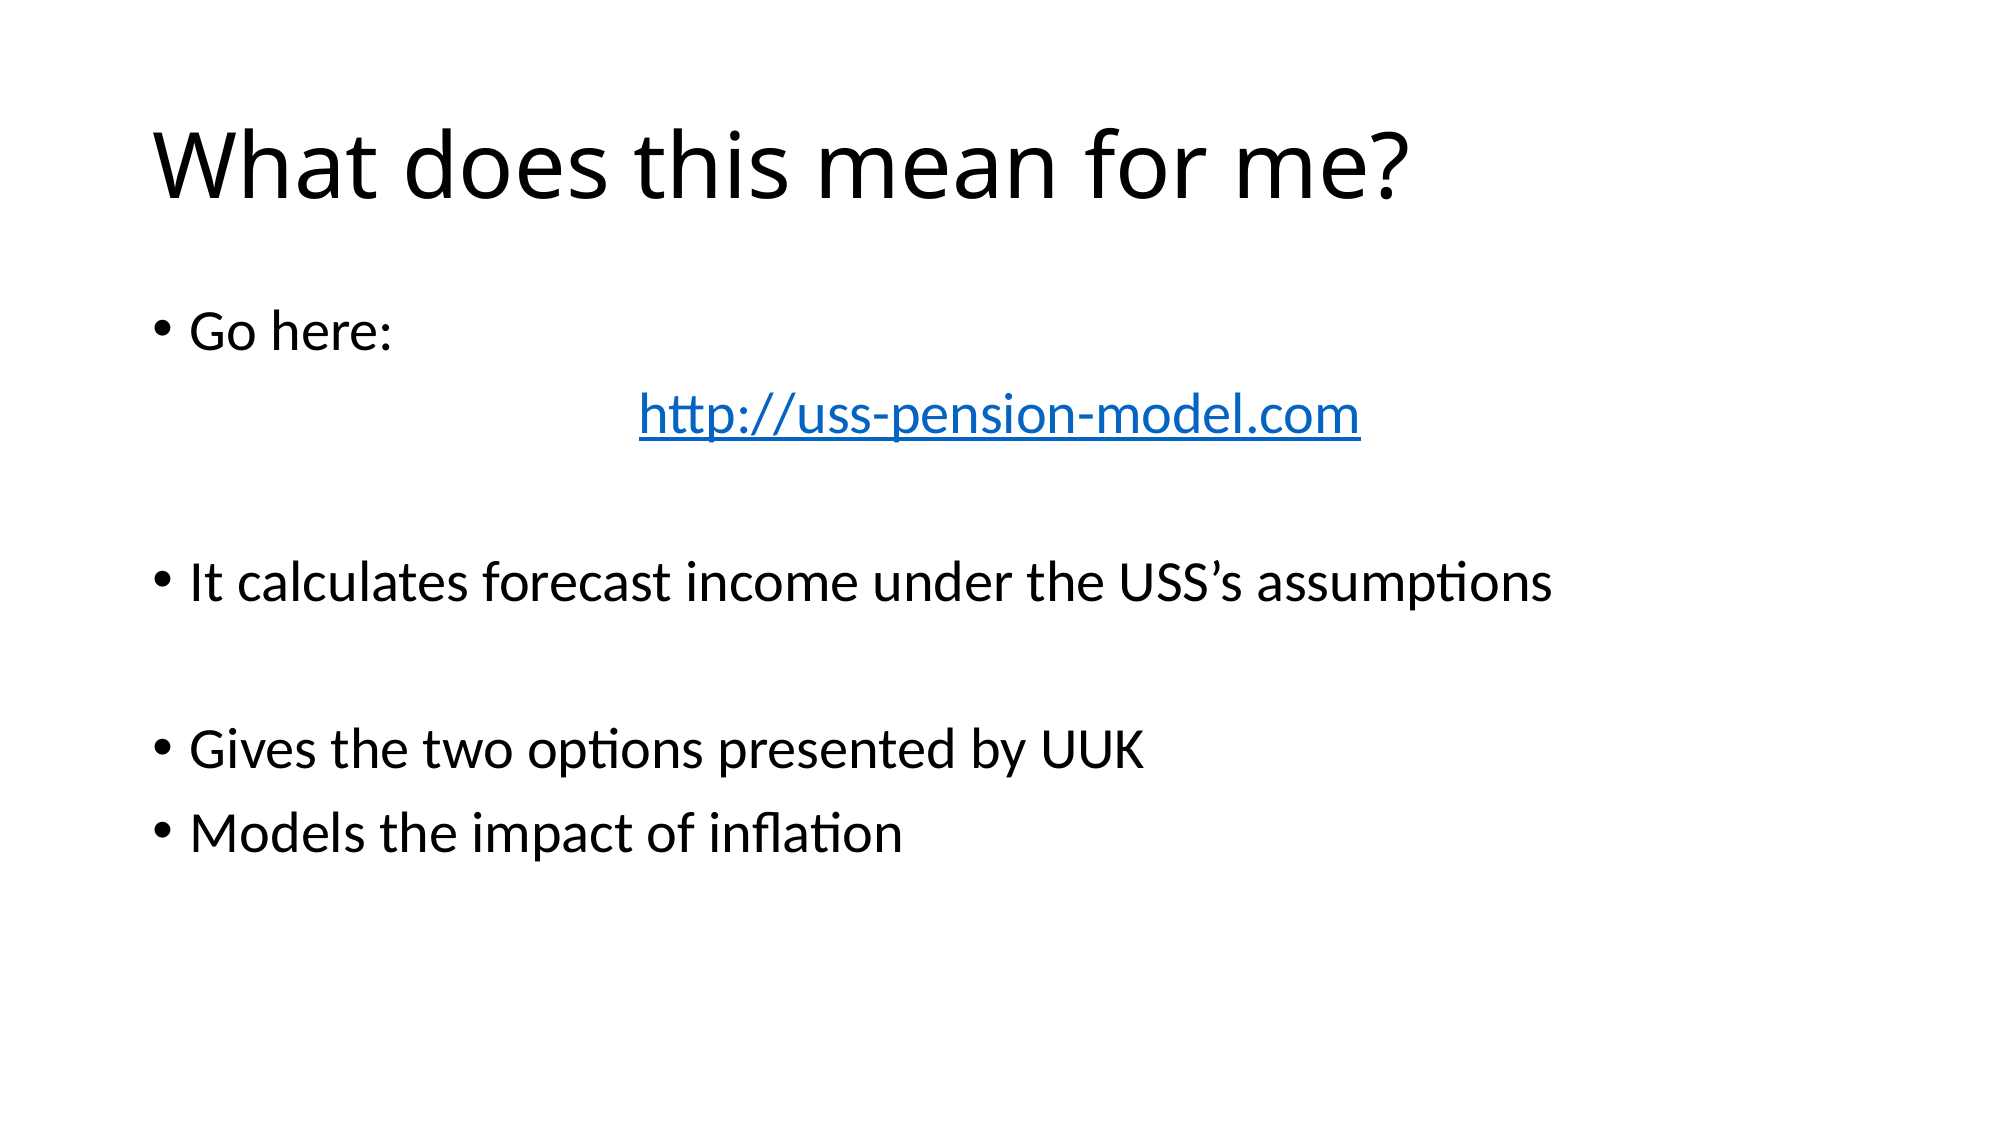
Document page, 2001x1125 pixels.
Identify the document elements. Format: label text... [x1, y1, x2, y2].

list Go here: http://uss-pension-model.com It calculates forecast income under the USS’s assumptions Gives the two options presented by UUK Models the impact of inflation [137, 292, 1863, 1094]
title What does this mean for me? [137, 59, 1863, 278]
